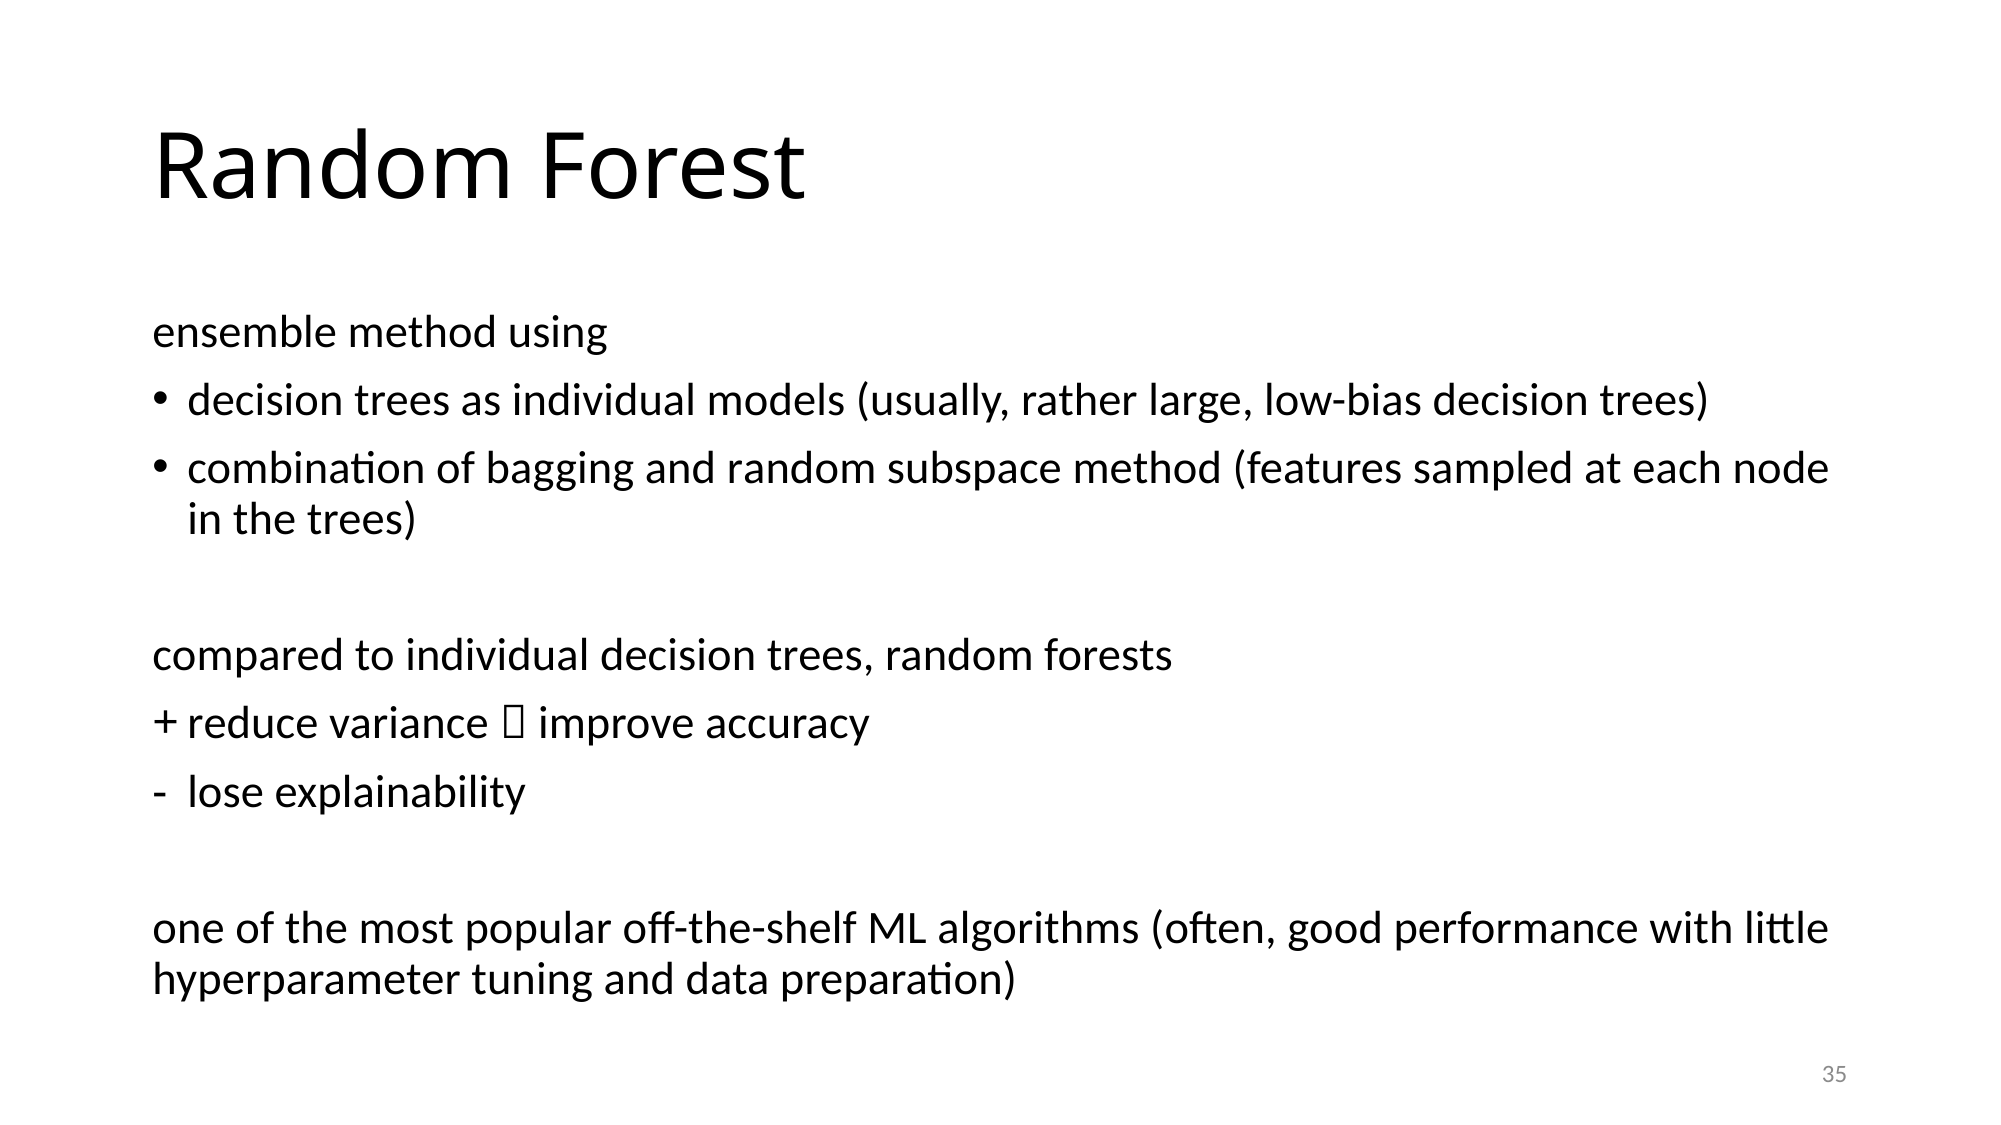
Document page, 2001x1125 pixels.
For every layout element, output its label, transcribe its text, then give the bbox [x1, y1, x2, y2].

list ensemble method using decision trees as individual models (usually, rather large, low-bias decision trees) combination of bagging and random subspace method (features sampled at each node in the trees) compared to individual decision trees, random forests reduce variance  improve accuracy lose explainability one of the most popular off-the-shelf ML algorithms (often, good performance with little hyperparameter tuning and data preparation) [137, 299, 1863, 1014]
title Random Forest [137, 59, 1863, 278]
slide_number 35 [1412, 1042, 1863, 1103]
